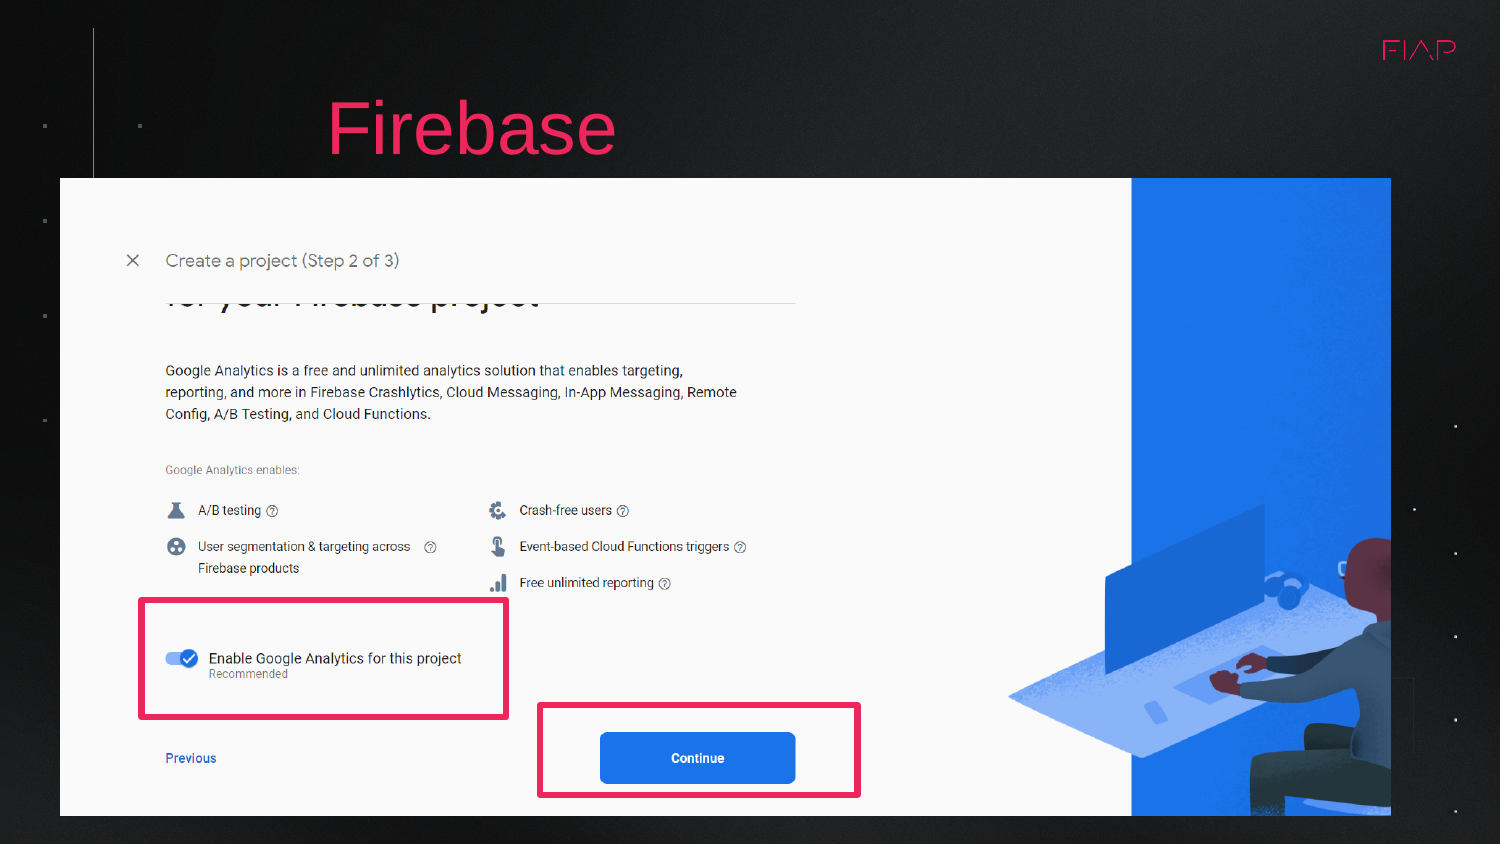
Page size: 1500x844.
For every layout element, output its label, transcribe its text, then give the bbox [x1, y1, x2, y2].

text_box Firebase [383, 72, 1126, 176]
picture [0, 0, 1500, 844]
